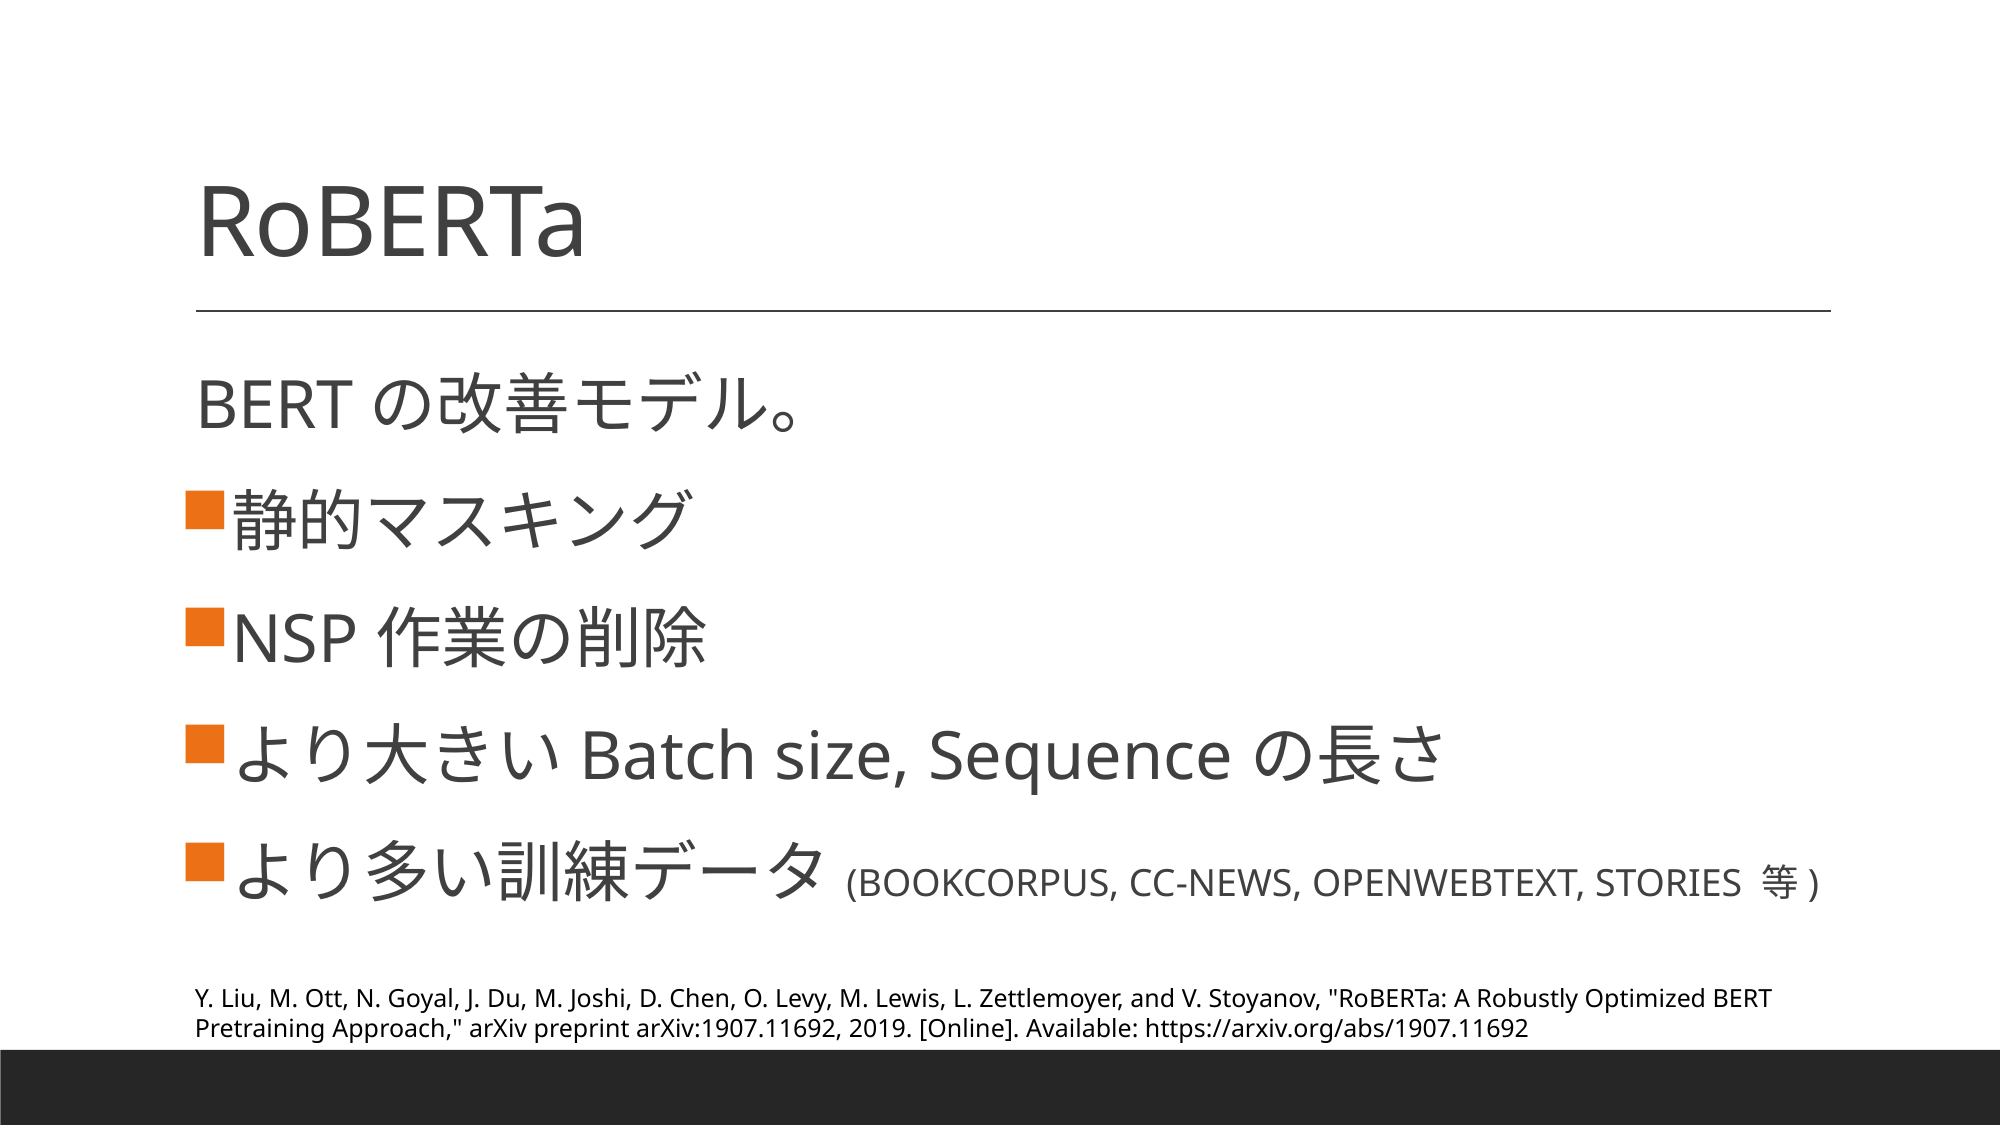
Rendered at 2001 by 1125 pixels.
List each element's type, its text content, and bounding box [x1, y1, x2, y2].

list BERTの改善モデル。 静的マスキング NSP作業の削除 より大きいBatch size, Sequenceの長さ より多い訓練データ(BOOKCORPUS, CC-NEWS, OPENWEBTEXT, STORIES 等) [180, 345, 1830, 962]
title RoBERTa [180, 47, 1830, 285]
text_box Y. Liu, M. Ott, N. Goyal, J. Du, M. Joshi, D. Chen, O. Levy, M. Lewis, L. Zettlemoyer, and V. Stoyanov, "RoBERTa: A Robustly Optimized BERT Pretraining Approach," arXiv preprint arXiv:1907.11692, 2019. [Online]. Available: https://arxiv.org/abs/1907.11692 [179, 974, 1830, 1050]
